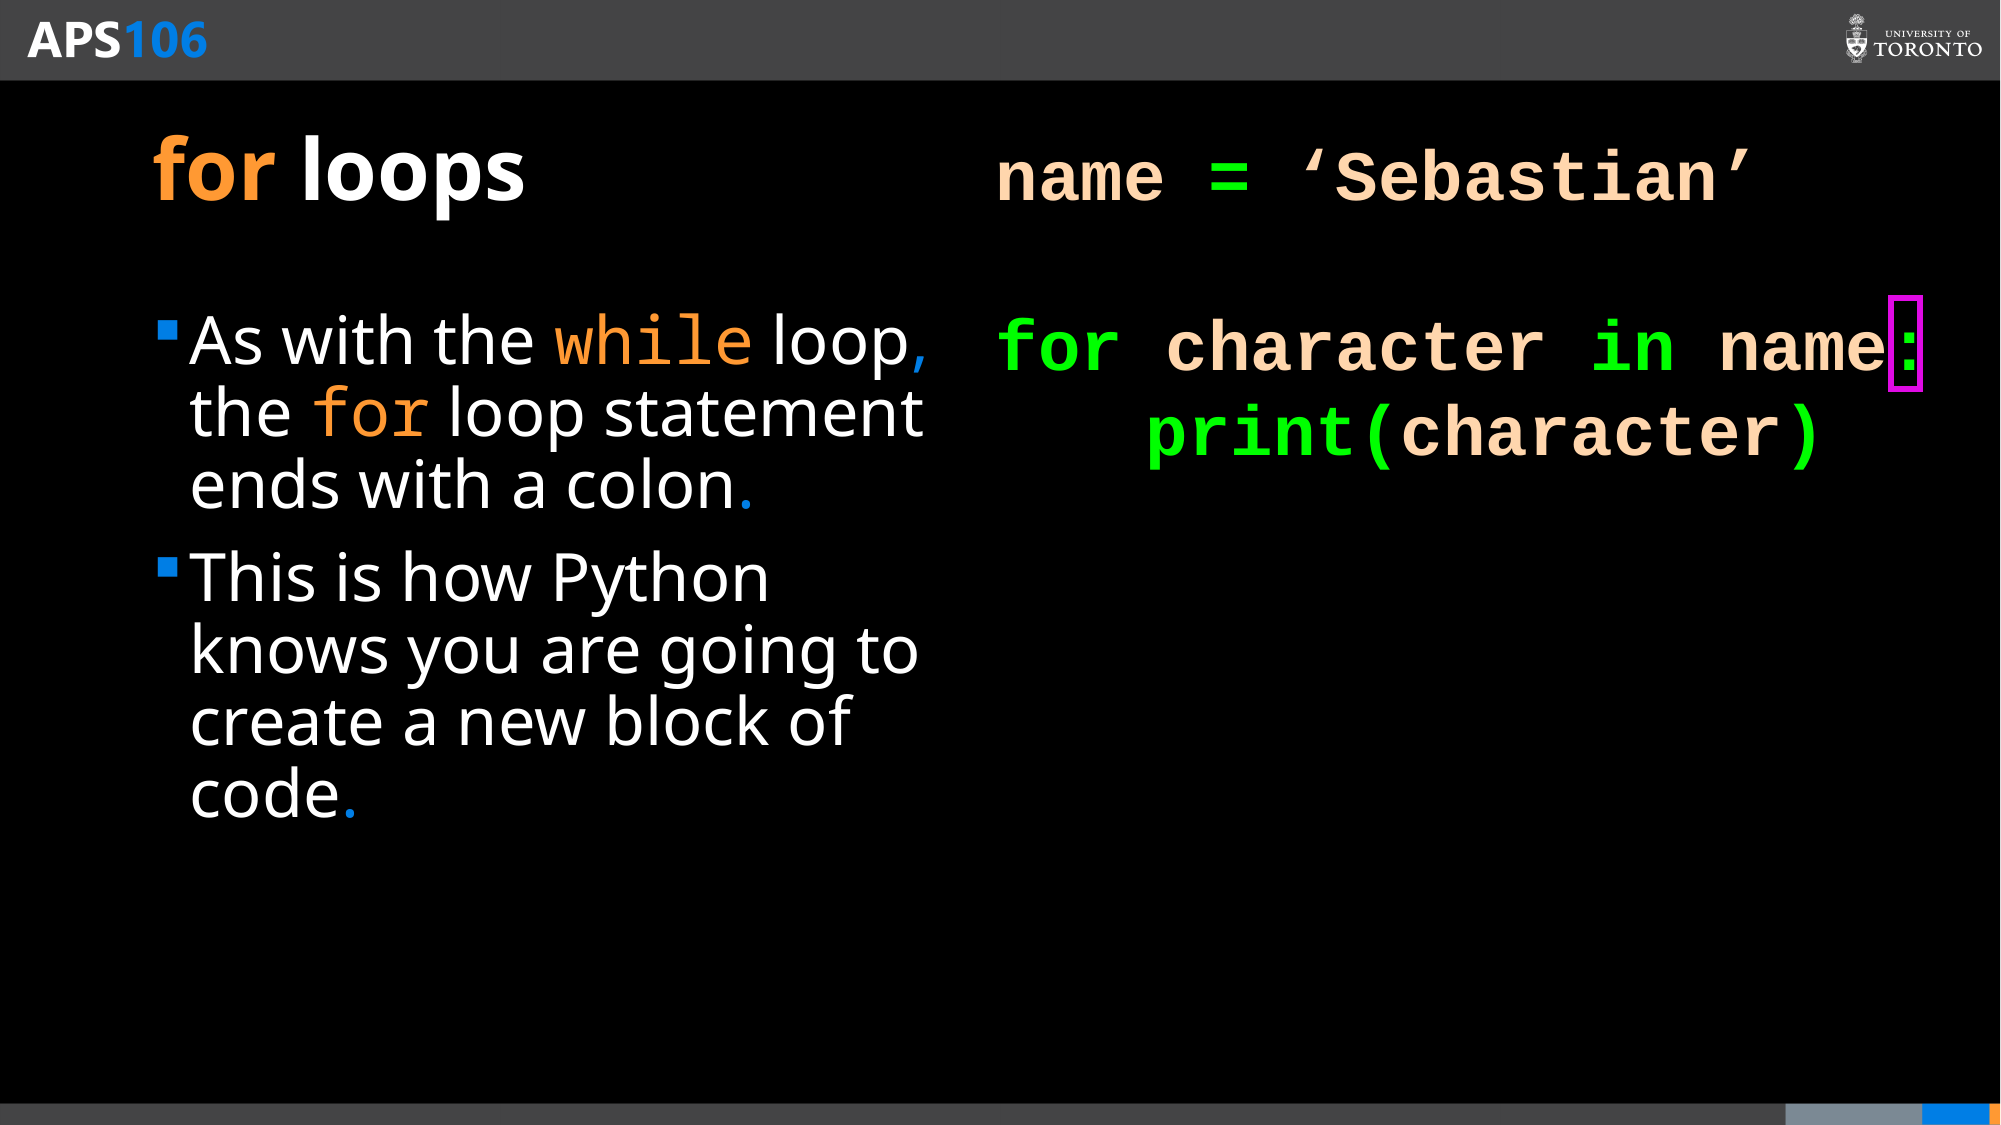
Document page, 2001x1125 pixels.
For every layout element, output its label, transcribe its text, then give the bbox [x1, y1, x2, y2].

text_box name = ‘Sebastian’ for character in name: print(character) Output: S e b a s t i a n [981, 122, 1946, 1097]
text_box [1890, 297, 1921, 390]
list As with the while loop, the for loop statement ends with a colon. This is how Python knows you are going to create a new block of code. [137, 299, 958, 1093]
title for loops [137, 119, 1863, 227]
picture [0, 0, 2001, 1125]
